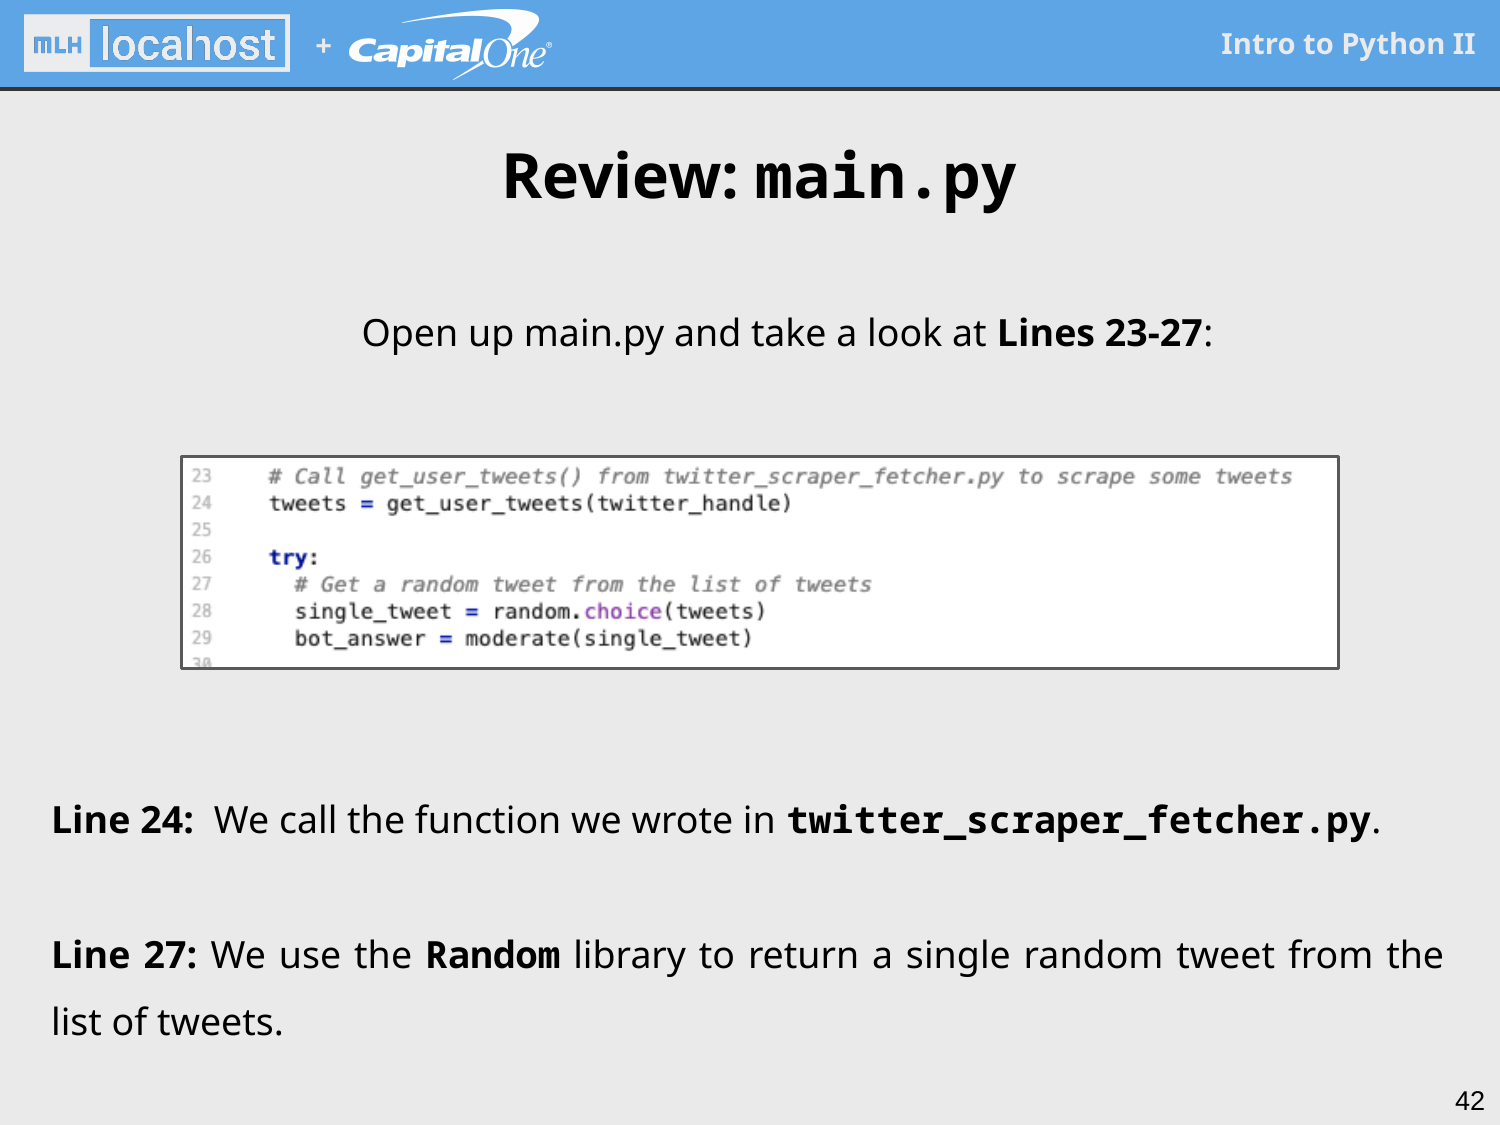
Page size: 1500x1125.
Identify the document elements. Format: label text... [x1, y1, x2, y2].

picture [24, 14, 290, 72]
picture [349, 9, 552, 80]
picture [182, 457, 1337, 668]
text_box Review: main.py [36, 106, 1484, 242]
text_box Line 24: We call the function we wrote in twitter_scraper_fetcher.py. Line 27: We use the Random library to return a single random tweet from the list of tweets. [36, 808, 1461, 1009]
text_box Open up main.py and take a look at Lines 23-27: [47, 278, 1453, 385]
